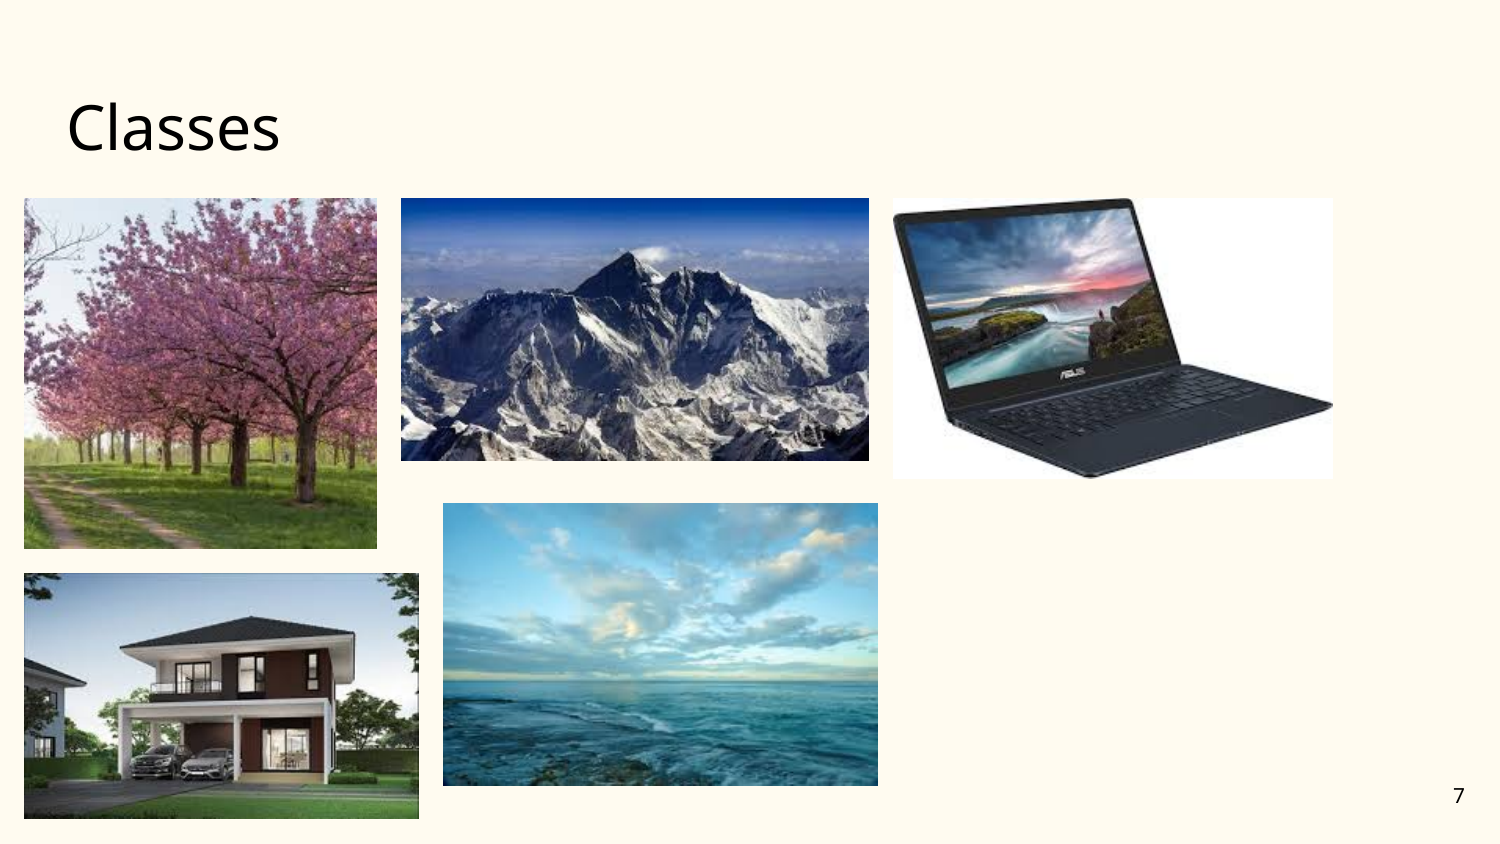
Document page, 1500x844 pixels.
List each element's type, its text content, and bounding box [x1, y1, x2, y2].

picture [893, 198, 1334, 479]
picture [401, 198, 869, 462]
picture [24, 198, 377, 549]
picture [443, 503, 878, 787]
title Classes [51, 72, 1449, 174]
picture [24, 573, 419, 819]
slide_number ‹#› [1389, 764, 1480, 830]
